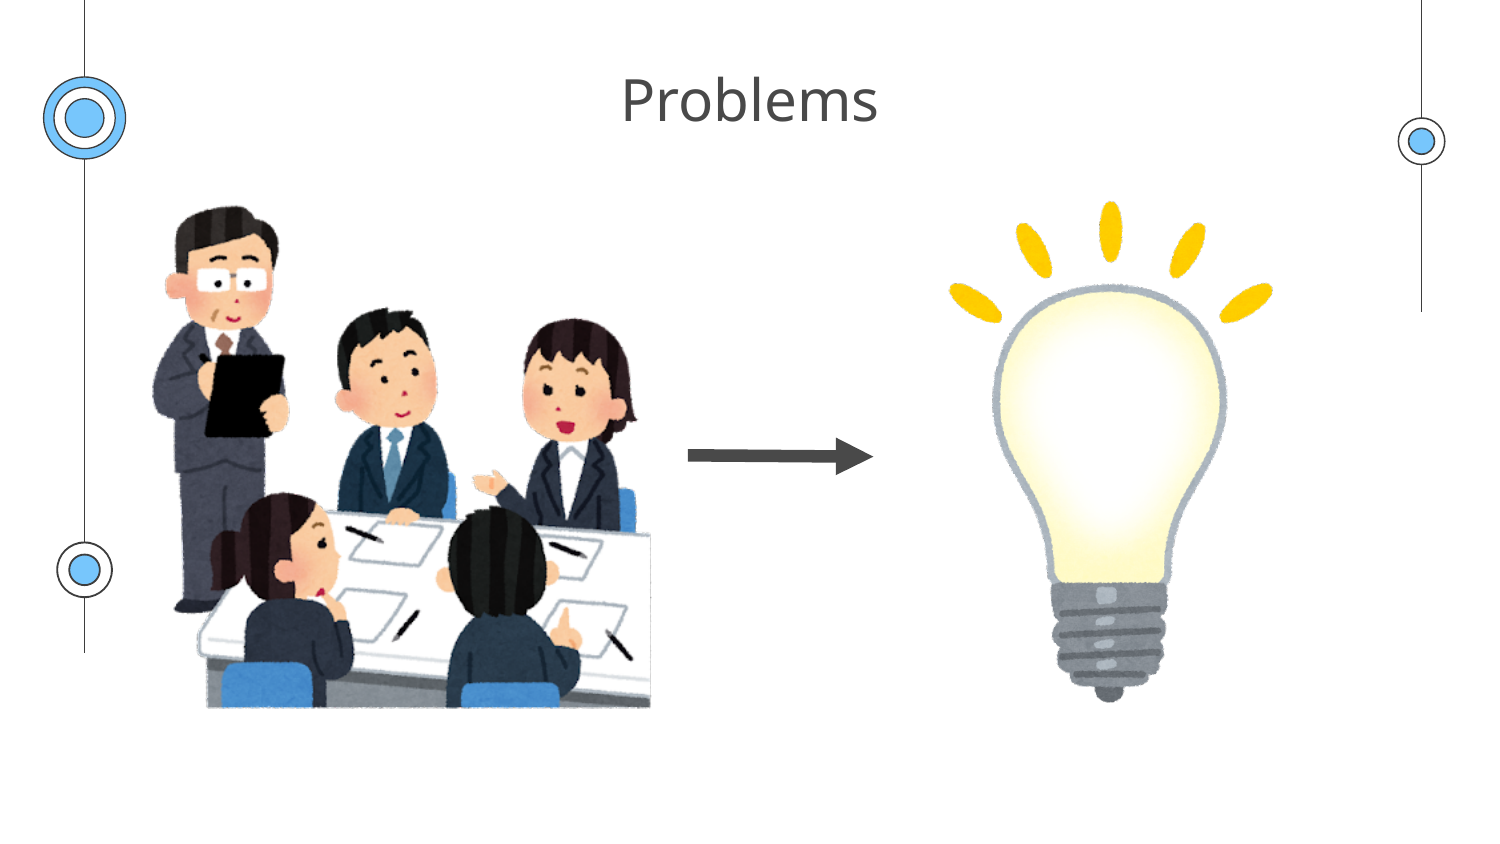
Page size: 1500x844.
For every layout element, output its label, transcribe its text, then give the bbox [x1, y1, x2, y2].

title Problems [292, 48, 1208, 146]
picture [143, 190, 669, 722]
picture [892, 190, 1323, 722]
